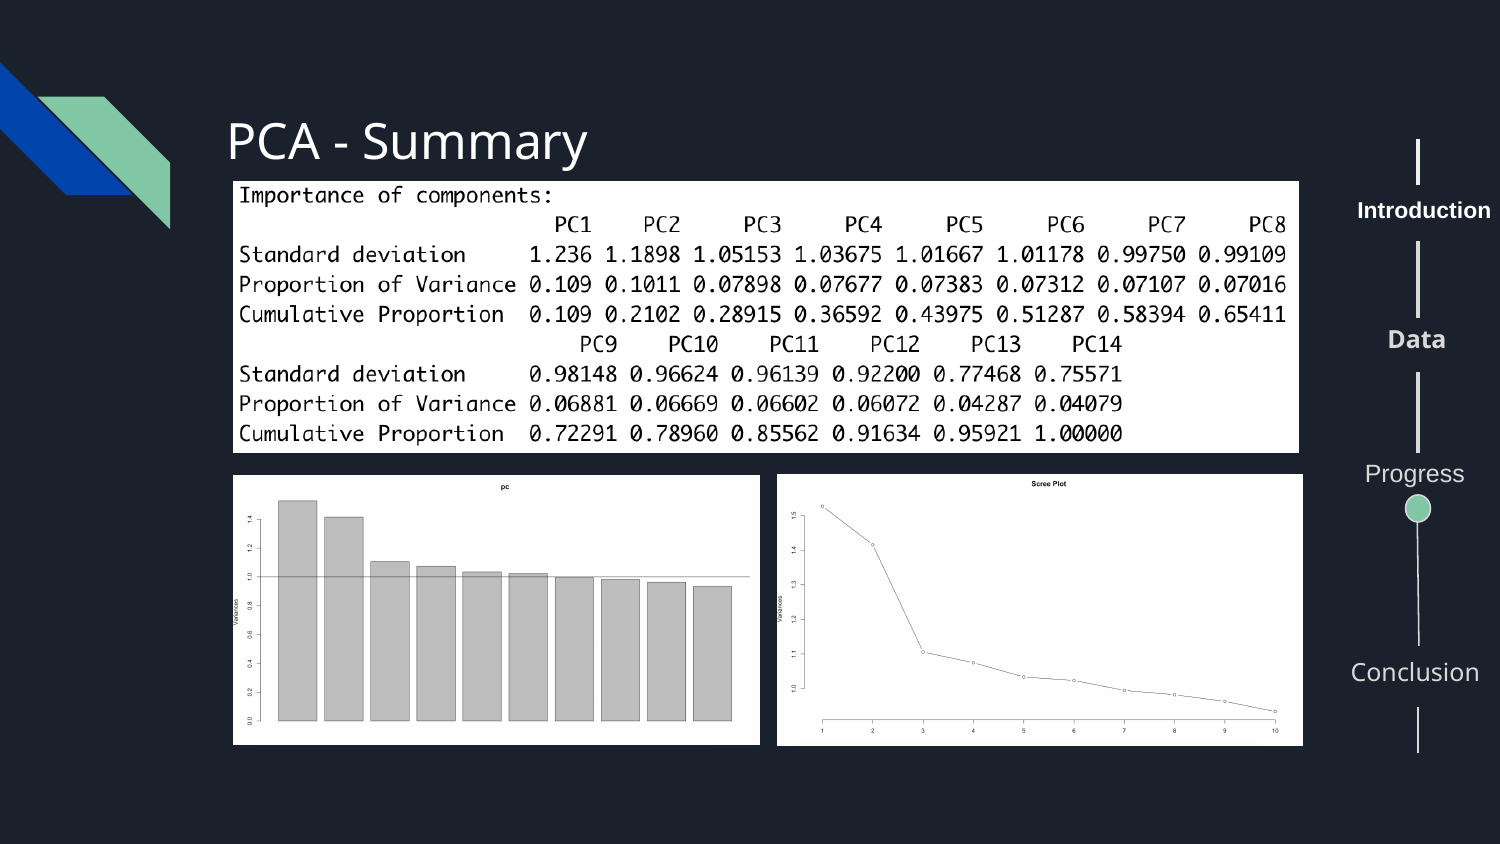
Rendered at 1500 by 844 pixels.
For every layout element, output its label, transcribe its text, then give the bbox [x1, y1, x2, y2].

text_box Progress [1320, 438, 1500, 540]
picture [776, 474, 1303, 747]
text_box Data [1372, 309, 1479, 374]
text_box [1416, 505, 1420, 646]
title PCA - Summary [211, 94, 1367, 245]
text_box [1405, 494, 1431, 521]
text_box Conclusion [1335, 641, 1500, 723]
picture [233, 180, 1299, 453]
text_box Introduction [1294, 176, 1500, 245]
picture [233, 475, 760, 745]
